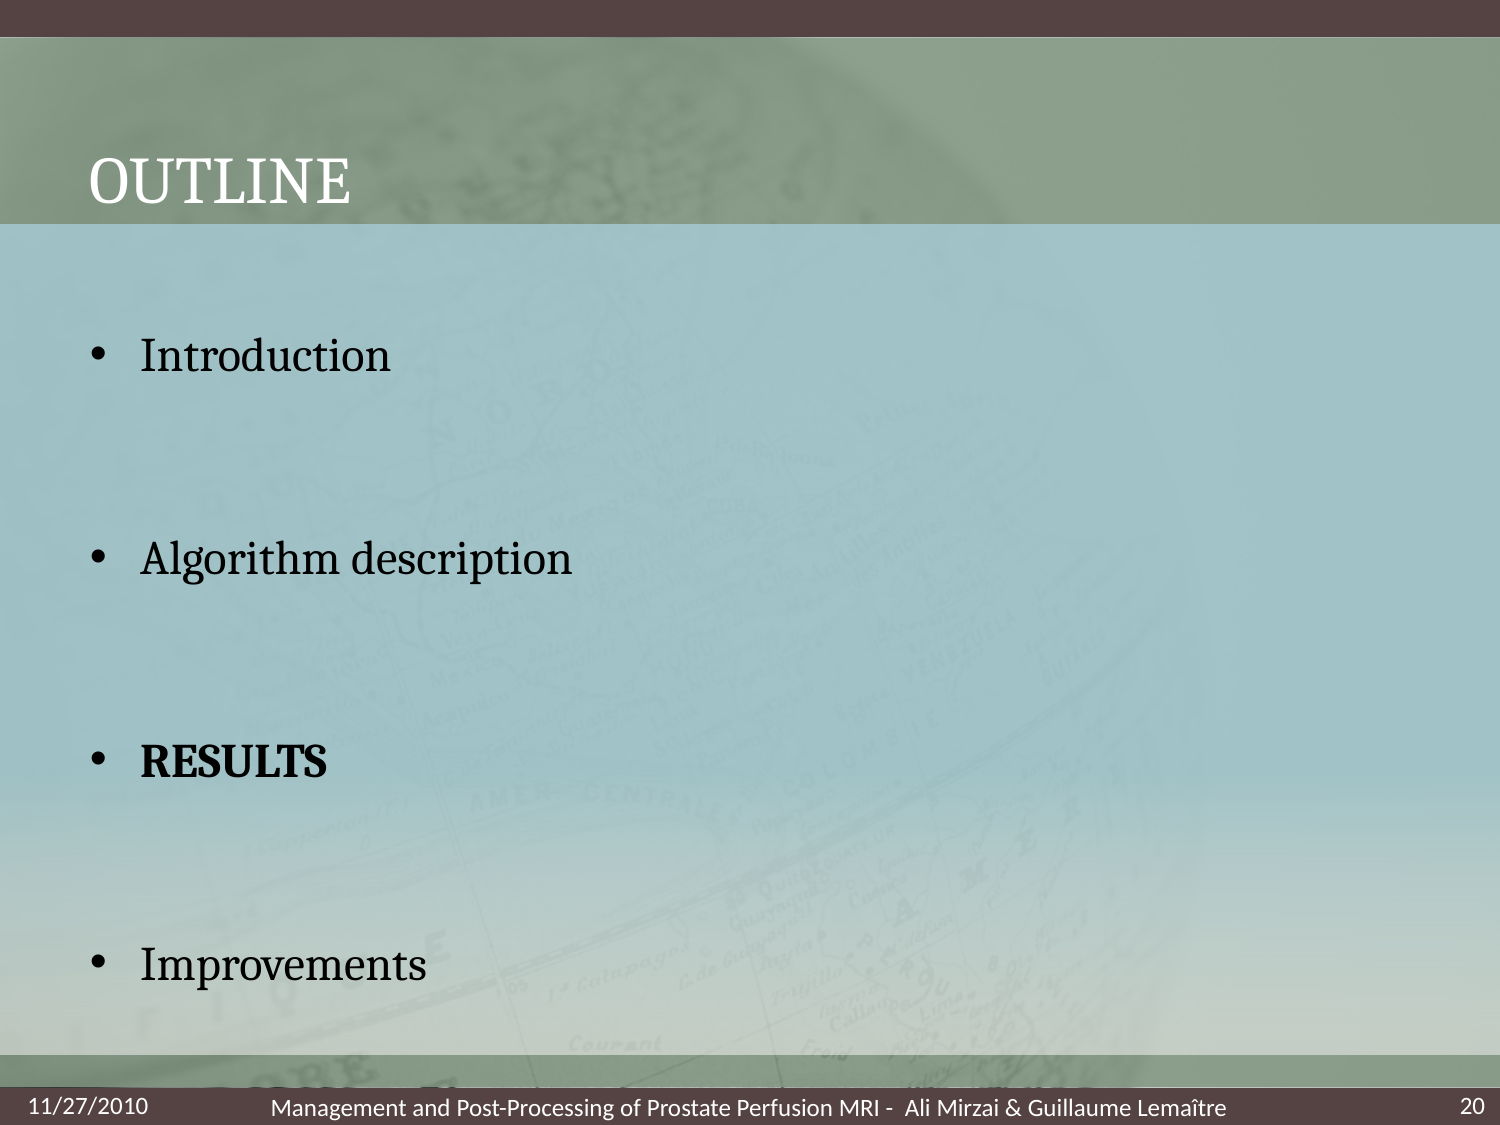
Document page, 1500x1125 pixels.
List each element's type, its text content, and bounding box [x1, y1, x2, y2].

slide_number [12, 1087, 175, 1121]
title Outline [75, 37, 1425, 225]
slide_number 20 [1362, 1087, 1500, 1121]
footer Management and Post-Processing of Prostate Perfusion MRI - Ali Mirzai & Guillaume Lemaître [231, 1087, 1269, 1125]
list Introduction Algorithm description RESULTS Improvements [75, 248, 1425, 1005]
